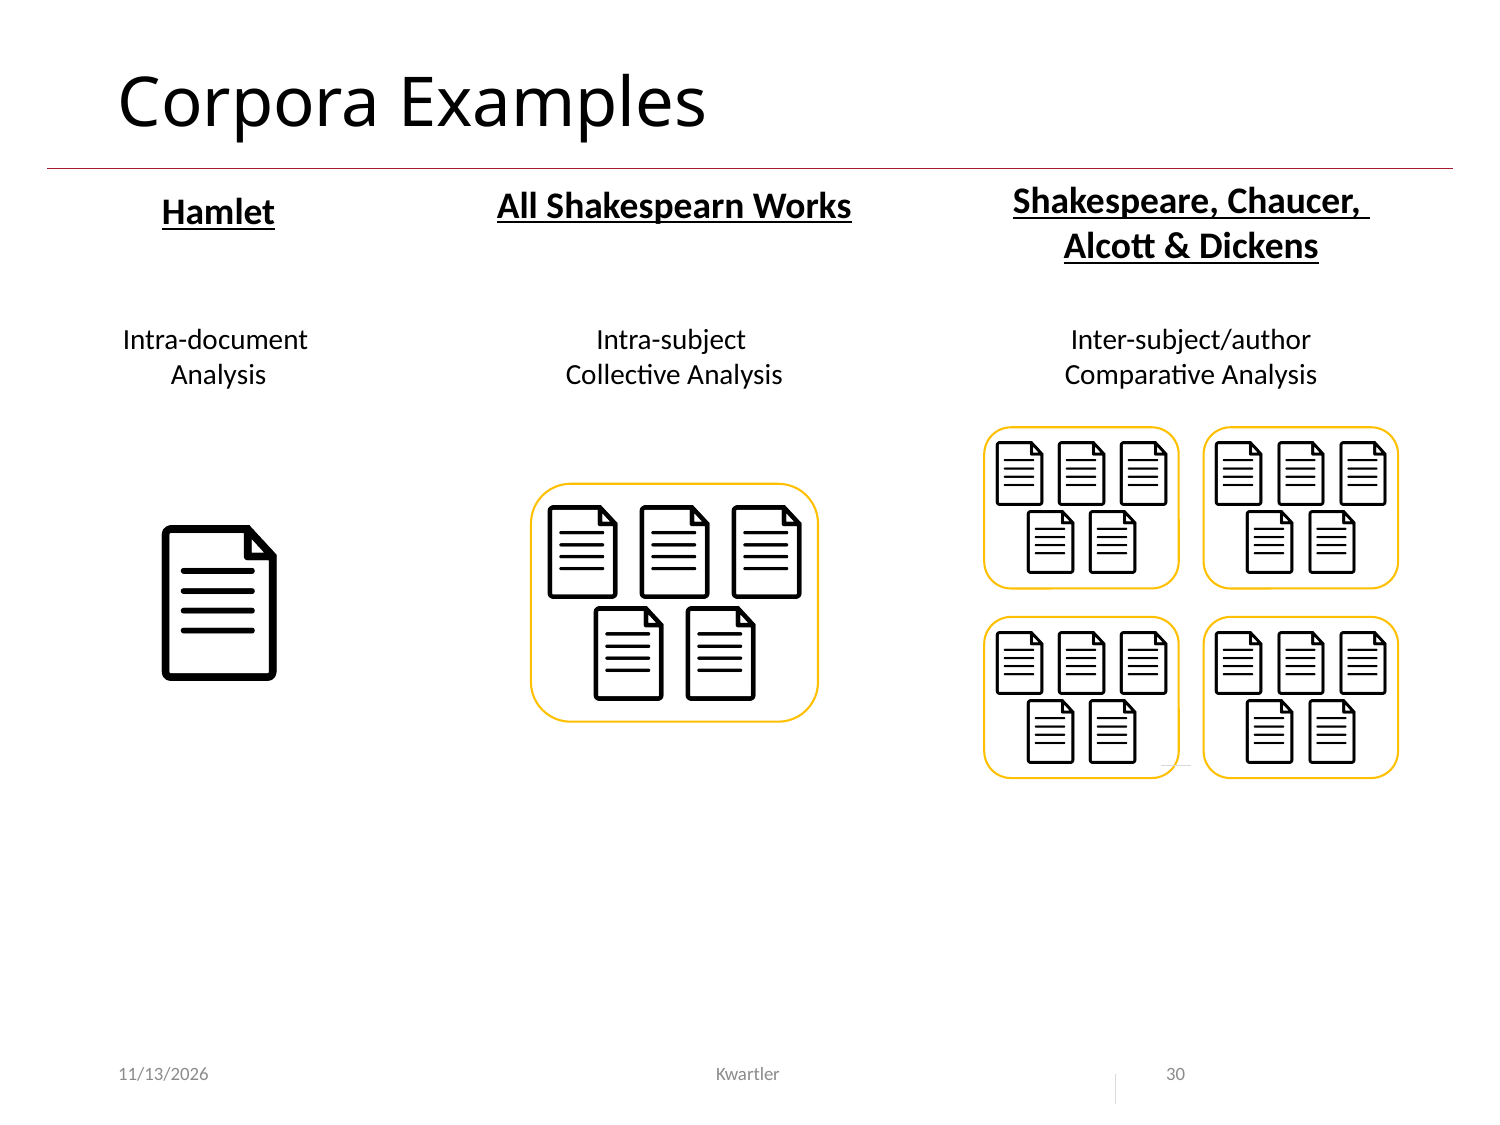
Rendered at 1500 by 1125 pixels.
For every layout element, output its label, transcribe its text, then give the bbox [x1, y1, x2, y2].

text_box Kwartler [496, 1042, 1004, 1103]
text_box 30 [1059, 1042, 1200, 1103]
text_box 8/7/23 [103, 1042, 441, 1103]
picture [141, 525, 297, 681]
text_box All Shakespearn Works [482, 173, 867, 234]
text_box Intra-document Analysis [108, 313, 330, 398]
text_box Inter-subject/author Comparative Analysis [1049, 313, 1333, 398]
text_box Intra-subject Collective Analysis [550, 313, 798, 398]
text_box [530, 483, 819, 722]
text_box Shakespeare, Chaucer, Alcott & Dickens [997, 169, 1385, 274]
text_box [984, 427, 1399, 779]
text_box Hamlet [147, 180, 291, 240]
title Corpora Examples [103, 59, 1397, 157]
